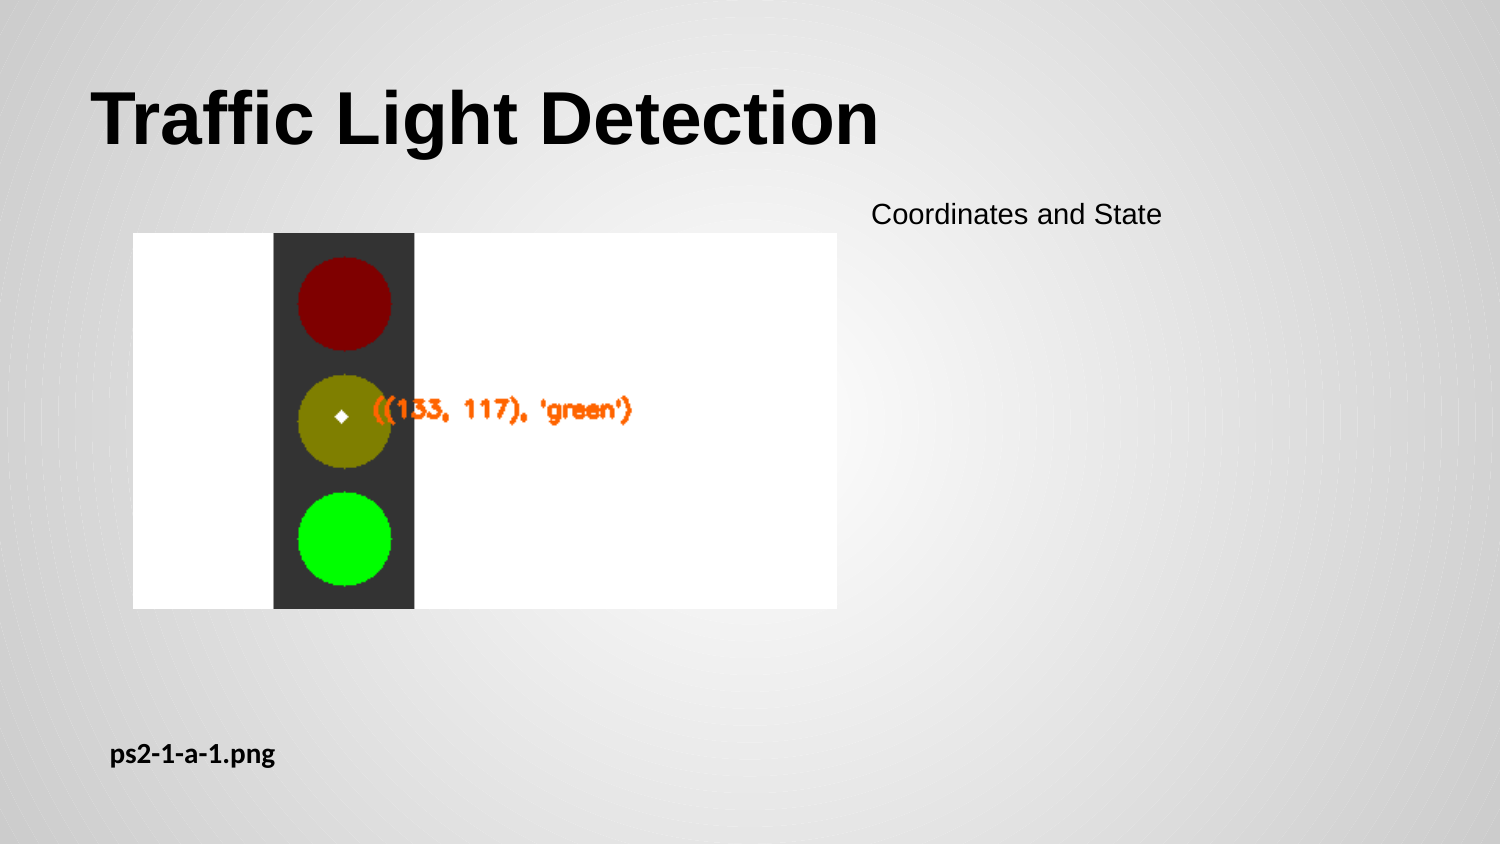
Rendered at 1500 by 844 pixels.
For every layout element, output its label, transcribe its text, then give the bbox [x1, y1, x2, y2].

text_box ps2-1-a-1.png [88, 713, 726, 766]
text_box Coordinates and State [856, 180, 1397, 702]
picture [132, 232, 837, 609]
title Traffic Light Detection [75, 33, 1425, 175]
